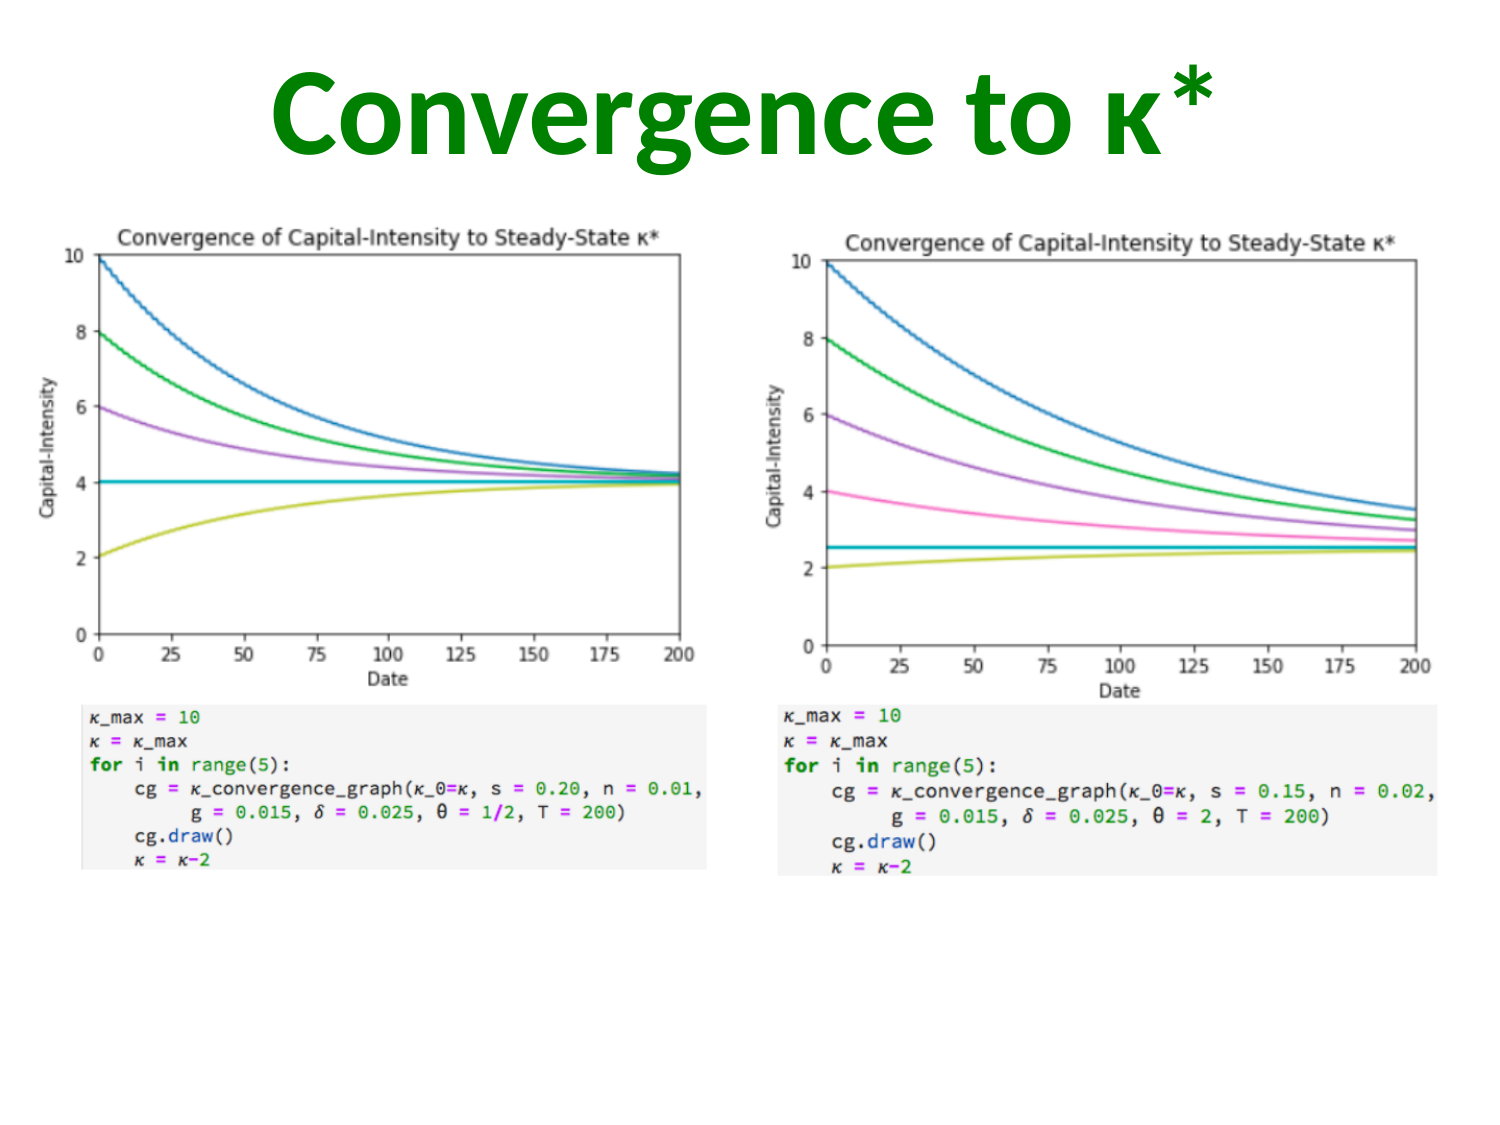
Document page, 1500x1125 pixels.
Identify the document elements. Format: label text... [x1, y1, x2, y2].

picture [22, 208, 1453, 905]
title Convergence to κ* [44, 0, 1453, 208]
